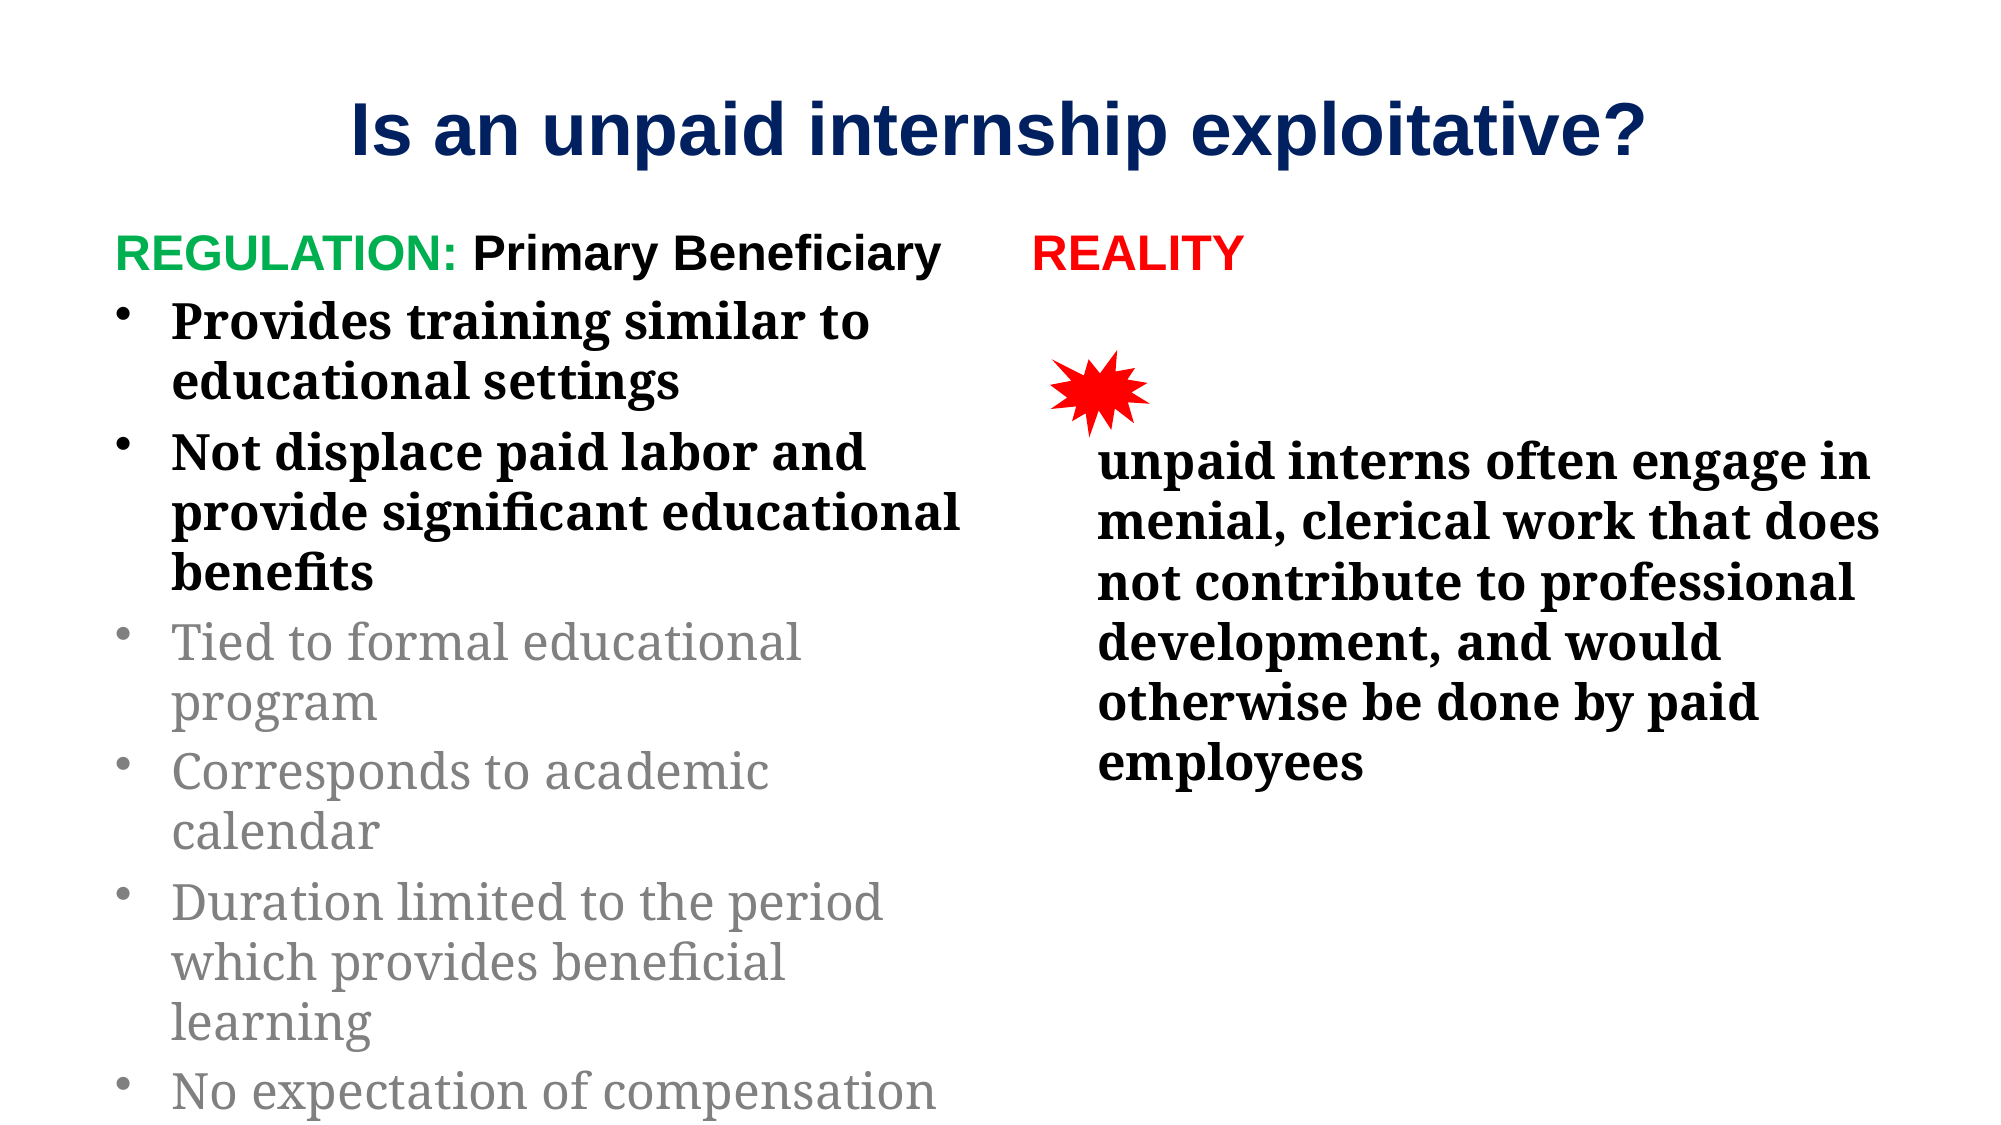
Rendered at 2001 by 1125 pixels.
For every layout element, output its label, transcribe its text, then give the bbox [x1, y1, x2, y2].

title Is an unpaid internship exploitative? [99, 74, 1901, 176]
text_box [1050, 349, 1150, 438]
list REALITY unpaid interns often engage in menial, clerical work that does not contribute to professional development, and would otherwise be done by paid employees [1016, 212, 1901, 1006]
list REGULATION: Primary Beneficiary Provides training similar to educational settings Not displace paid labor and provide significant educational benefits Tied to formal educational program Corresponds to academic calendar Duration limited to the period which provides beneficial learning No expectation of compensation Not entitled to paid job at the conclusion [99, 212, 984, 1006]
